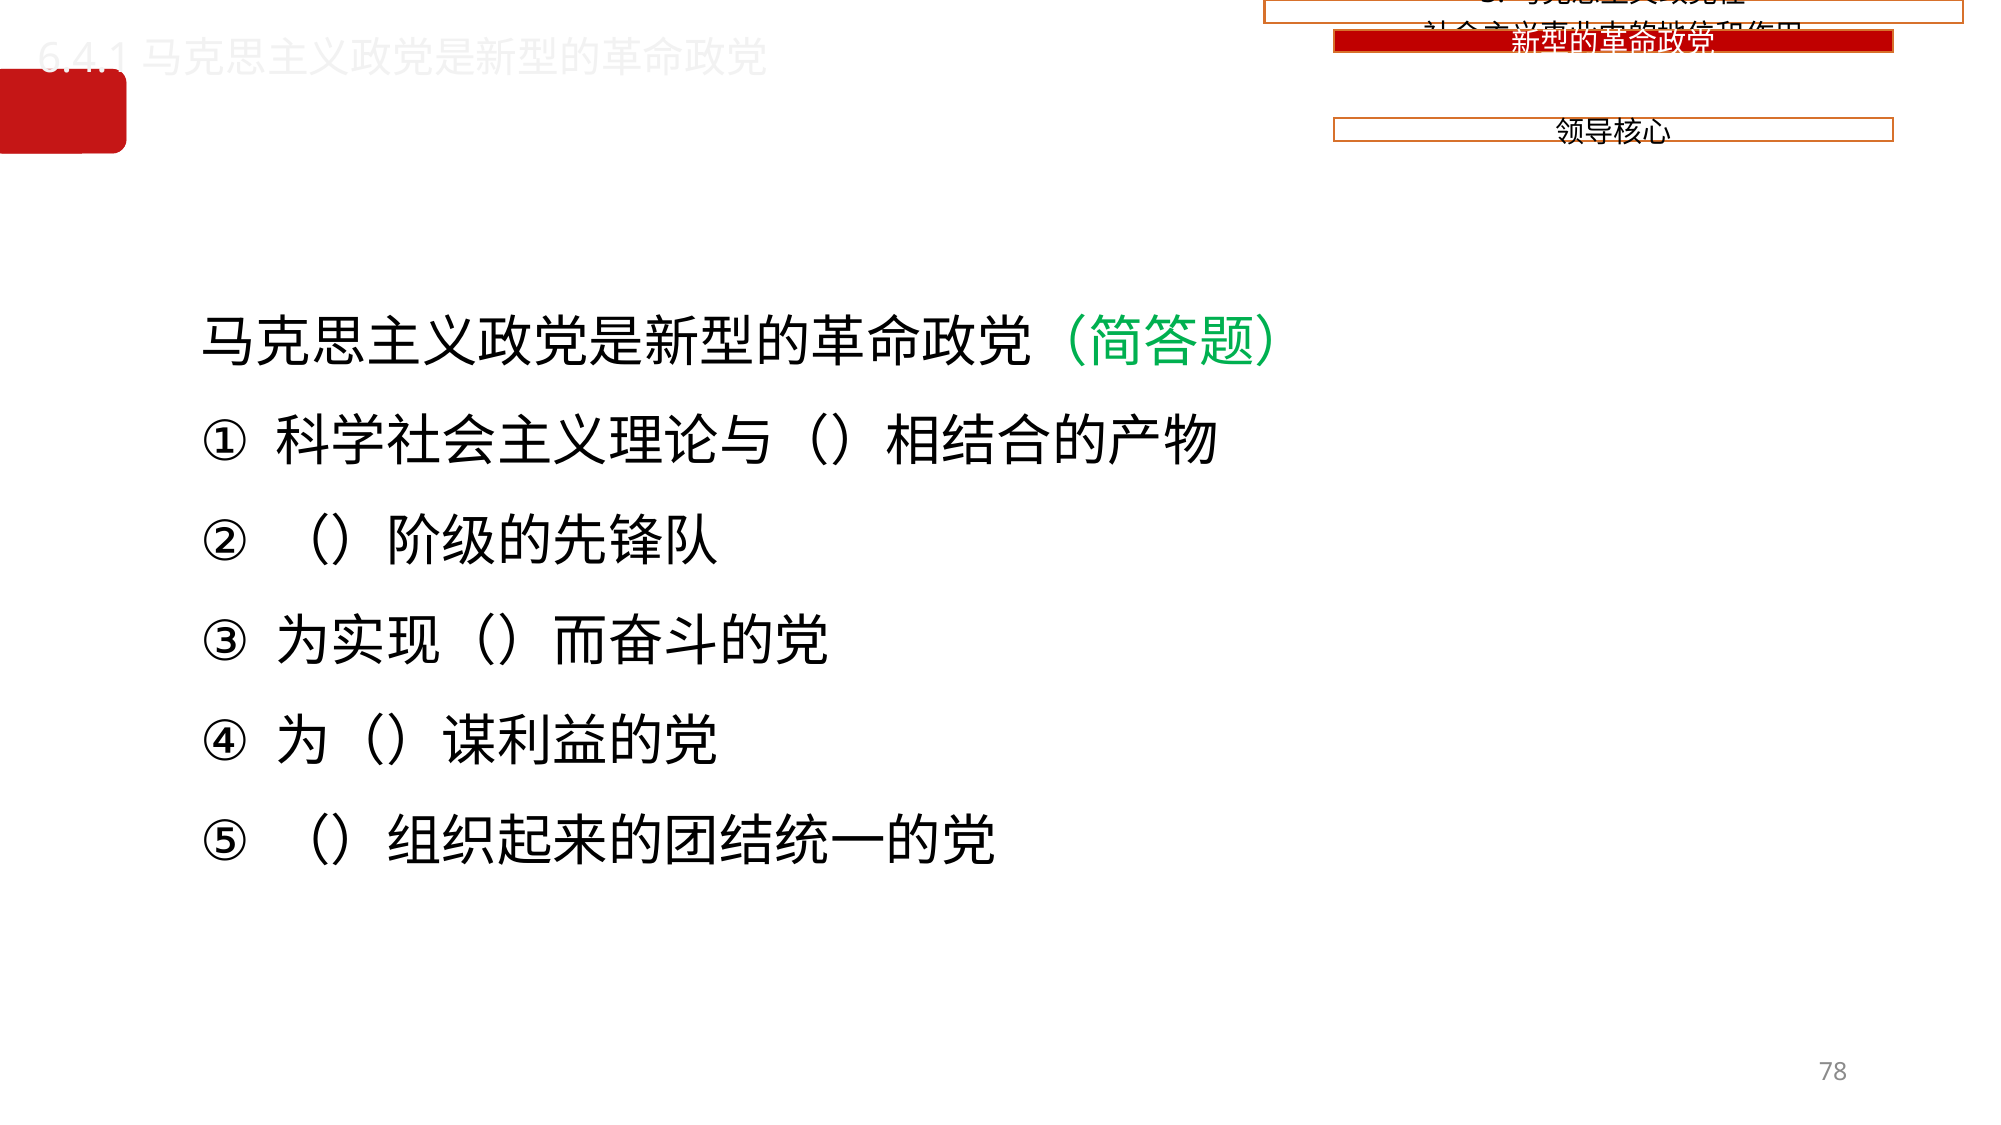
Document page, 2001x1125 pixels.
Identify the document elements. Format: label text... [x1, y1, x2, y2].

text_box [1177, 0, 2000, 231]
list 马克思主义政党是新型的革命政党（简答题） 科学社会主义理论与（）相结合的产物 （）阶级的先锋队 为实现（）而奋斗的党 为（）谋利益的党 （）组织起来的团结统一的党 [185, 264, 1911, 916]
slide_number 78 [1412, 1042, 1863, 1103]
text_box 6.4.1马克思主义政党是新型的革命政党 [22, 0, 1134, 88]
